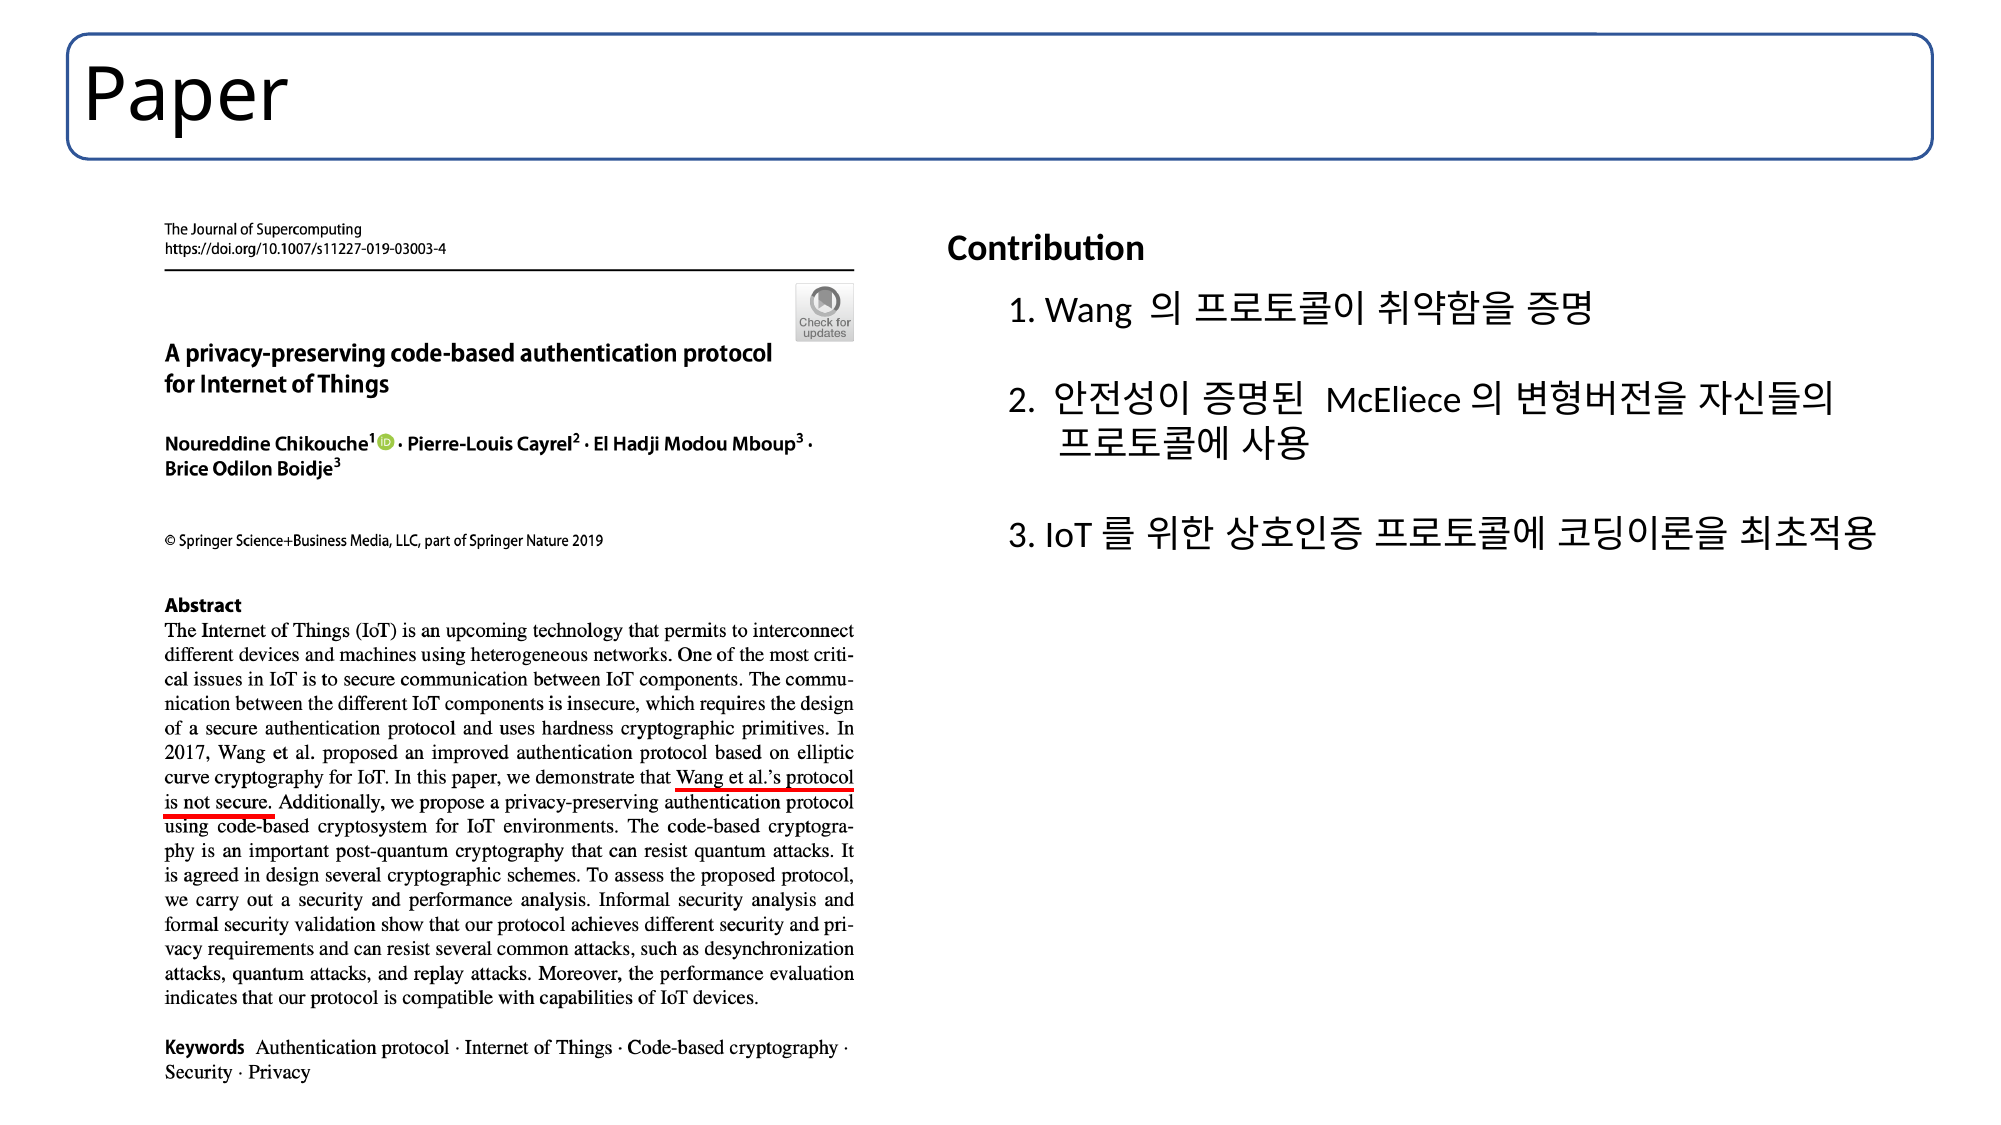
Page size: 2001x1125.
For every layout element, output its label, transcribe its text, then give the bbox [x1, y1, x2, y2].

text_box 1. Wang 의 프로토콜이 취약함을 증명 2. 안전성이 증명된 McEliece의 변형버전을 자신들의 프로토콜에 사용 3. IoT를 위한 상호인증 프로토콜에 코딩이론을 최초적용 [993, 277, 1904, 563]
title Paper [67, 34, 1933, 160]
picture [67, 161, 956, 1091]
text_box Contribution [956, 215, 1161, 276]
